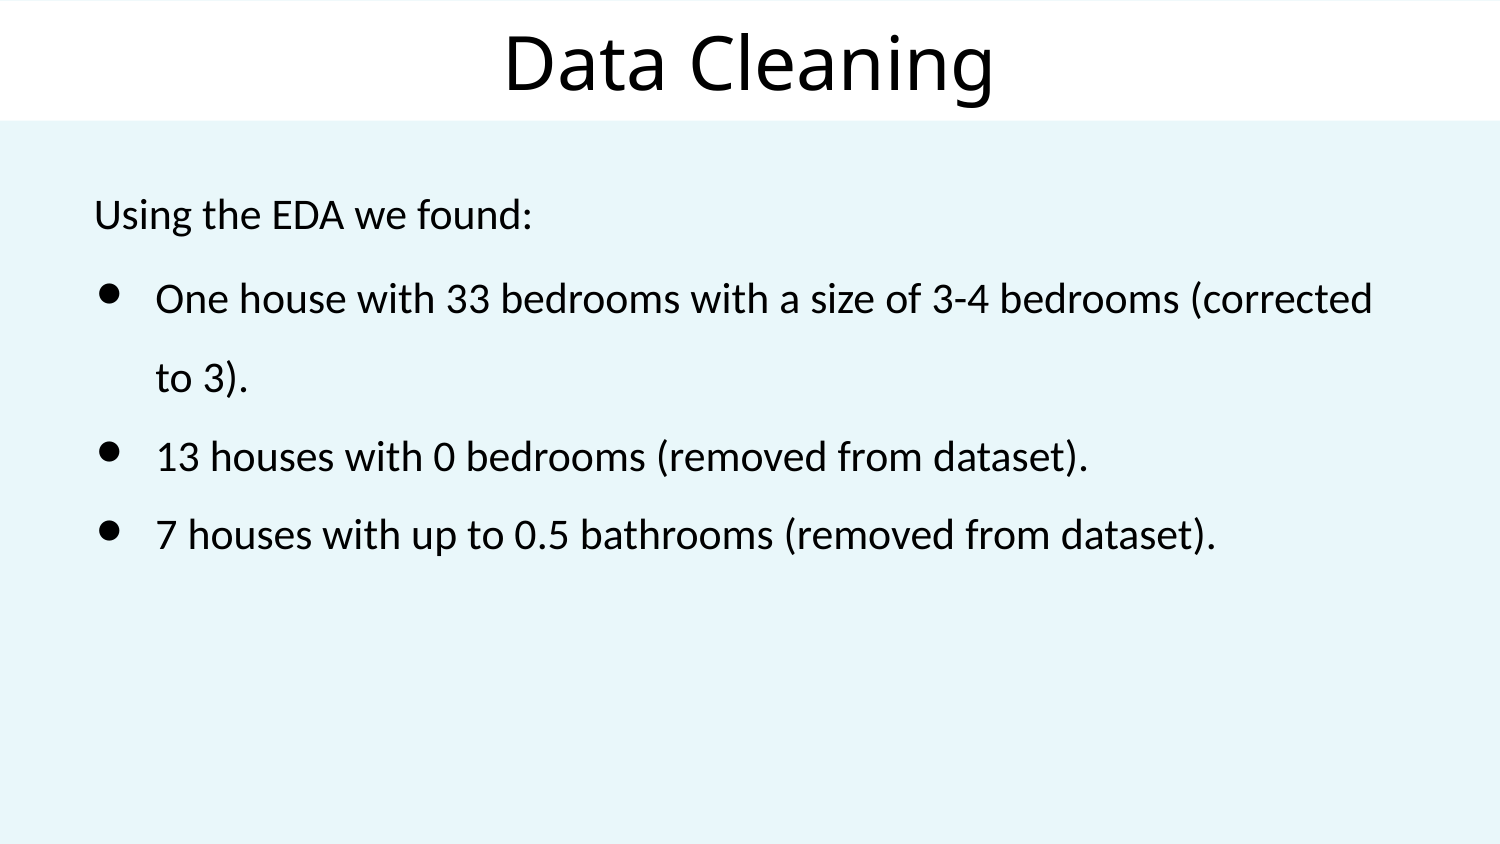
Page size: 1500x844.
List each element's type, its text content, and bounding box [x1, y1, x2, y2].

text_box Using the EDA we found: One house with 33 bedrooms with a size of 3-4 bedrooms (corrected to 3). 13 houses with 0 bedrooms (removed from dataset). 7 houses with up to 0.5 bathrooms (removed from dataset). [65, 151, 1416, 566]
text_box Data Cleaning [0, 0, 1500, 121]
